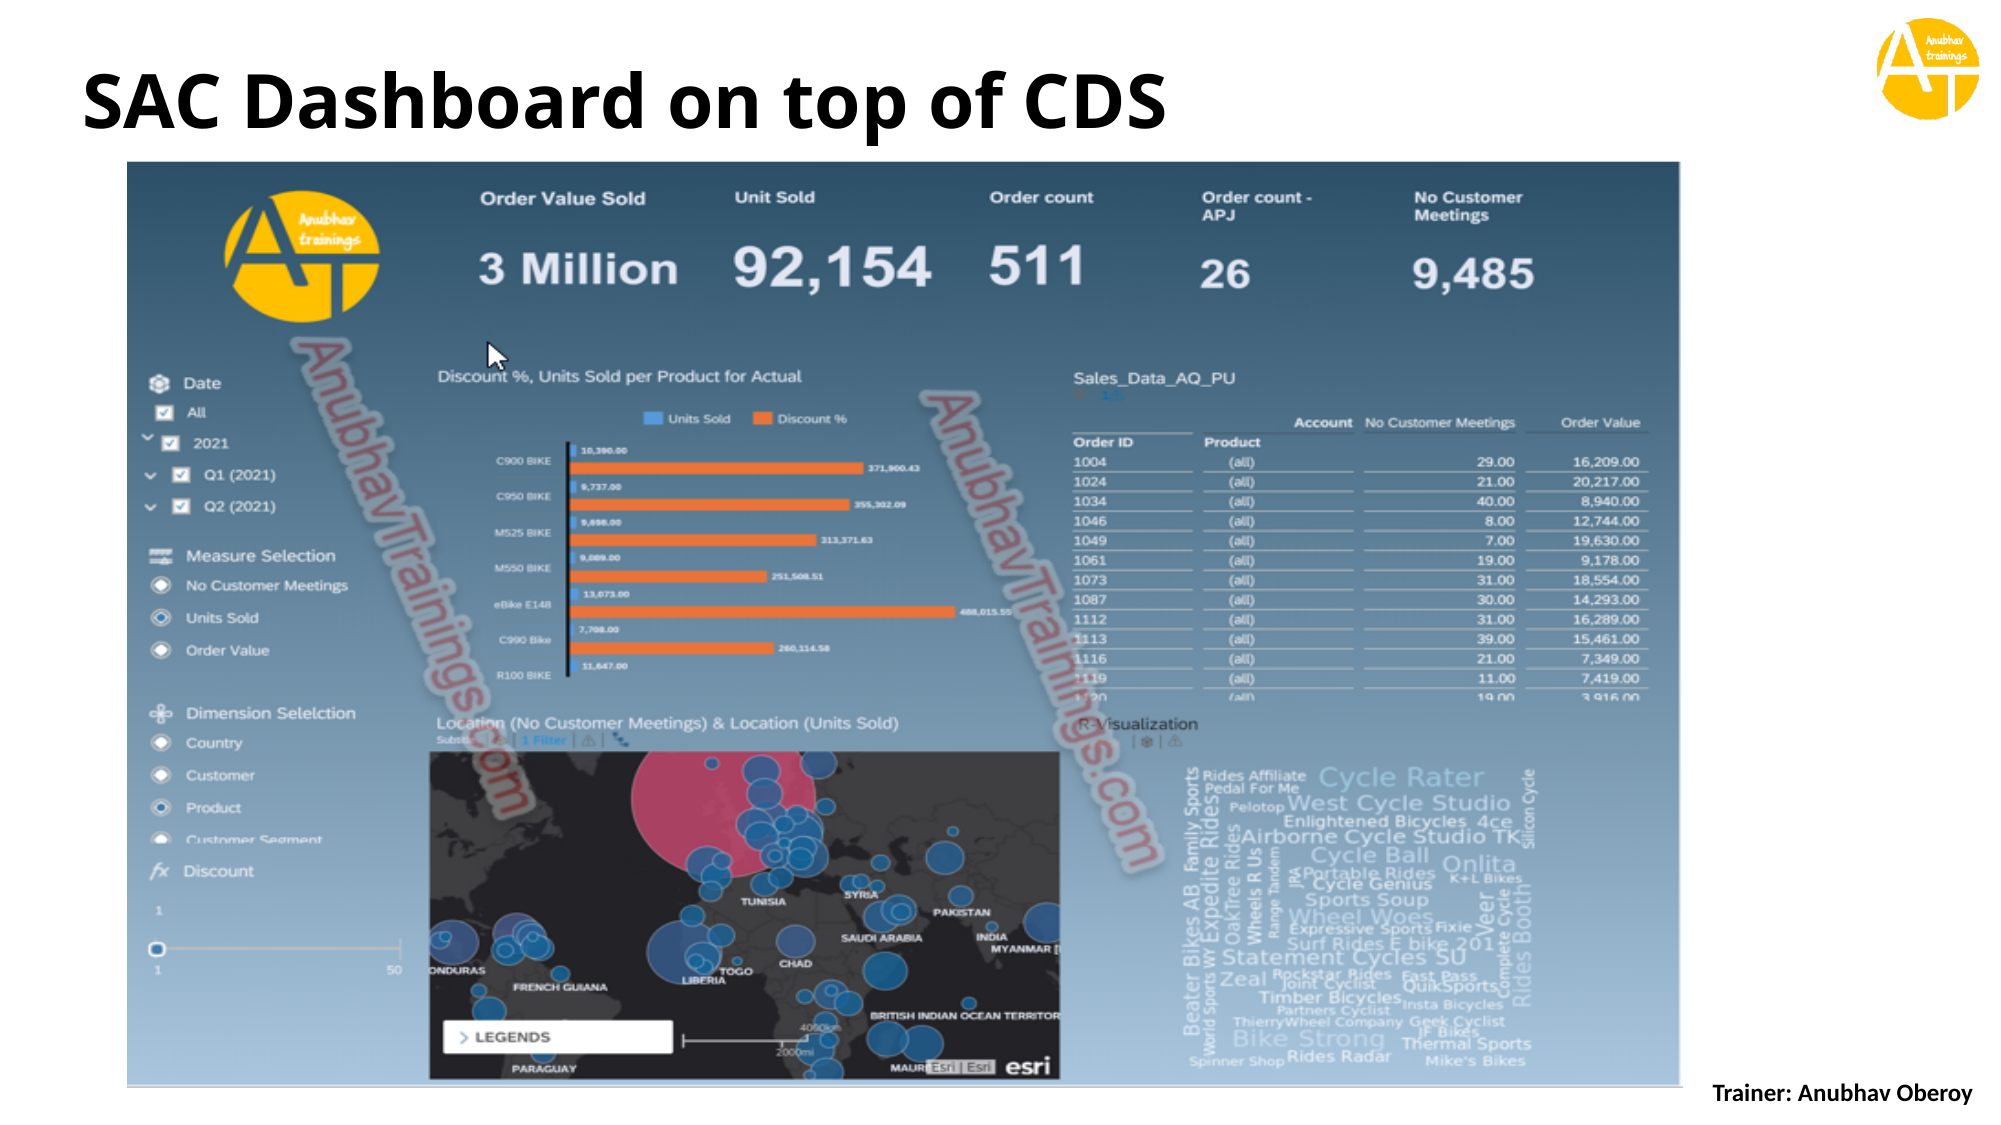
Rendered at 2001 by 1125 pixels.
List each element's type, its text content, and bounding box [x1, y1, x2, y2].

text_box SAC Dashboard on top of CDS [67, 55, 1921, 173]
picture [1866, 11, 1985, 128]
picture [127, 157, 1683, 1088]
footer Trainer: Anubhav Oberoy [1660, 1074, 2000, 1108]
text_box [42, 28, 1866, 146]
